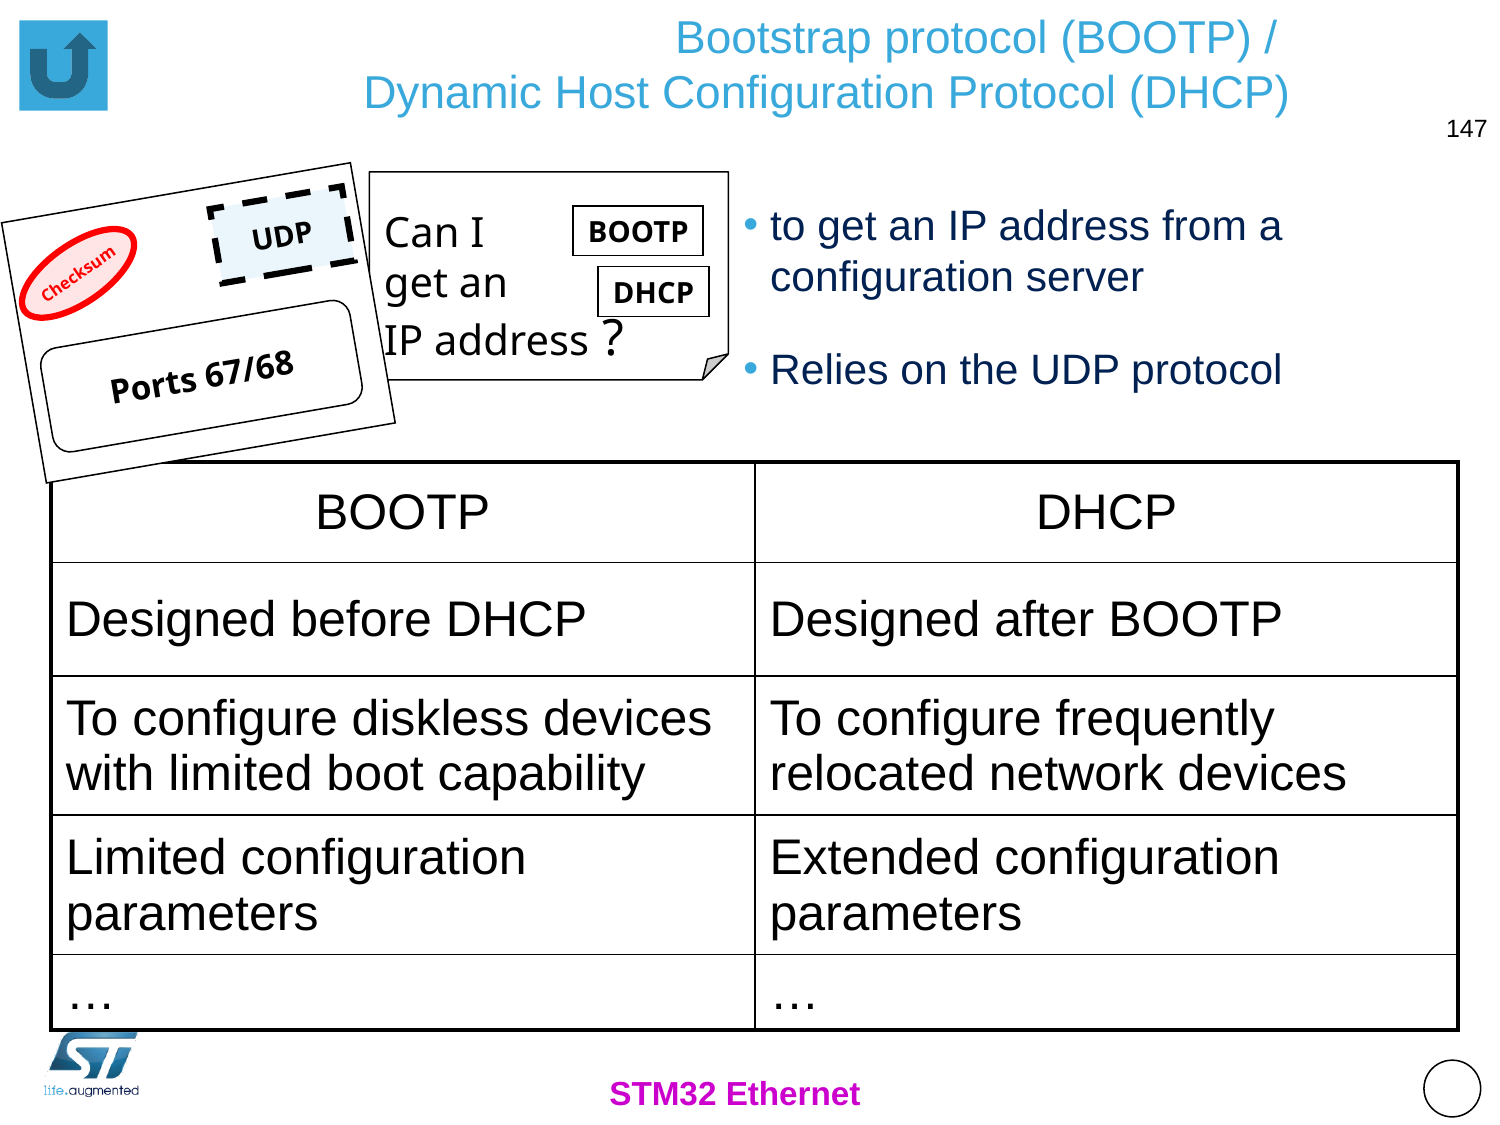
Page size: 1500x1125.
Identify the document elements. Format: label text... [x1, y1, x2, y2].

text_box [19, 20, 108, 111]
slide_number 147 [1413, 111, 1500, 144]
table_cell Limited configuration parameters [53, 816, 754, 954]
table_cell To configure diskless devices with limited boot capability [53, 677, 754, 814]
table_header DHCP [756, 464, 1456, 562]
list to get an IP address from a configuration server Relies on the UDP protocol [728, 190, 1450, 403]
table_header BOOTP [53, 464, 754, 562]
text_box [12, 190, 376, 456]
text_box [369, 171, 729, 381]
table_cell … [756, 955, 1456, 1028]
table_cell Extended configuration parameters [756, 816, 1456, 954]
text_box [1423, 1060, 1481, 1117]
table_cell … [53, 955, 754, 1028]
table_cell To configure frequently relocated network devices [756, 677, 1456, 814]
picture [36, 1022, 147, 1103]
table_cell Designed after BOOTP [756, 563, 1456, 675]
table_cell Designed before DHCP [53, 563, 754, 675]
title Bootstrap protocol (BOOTP) / Dynamic Host Configuration Protocol (DHCP) [157, 0, 1306, 126]
